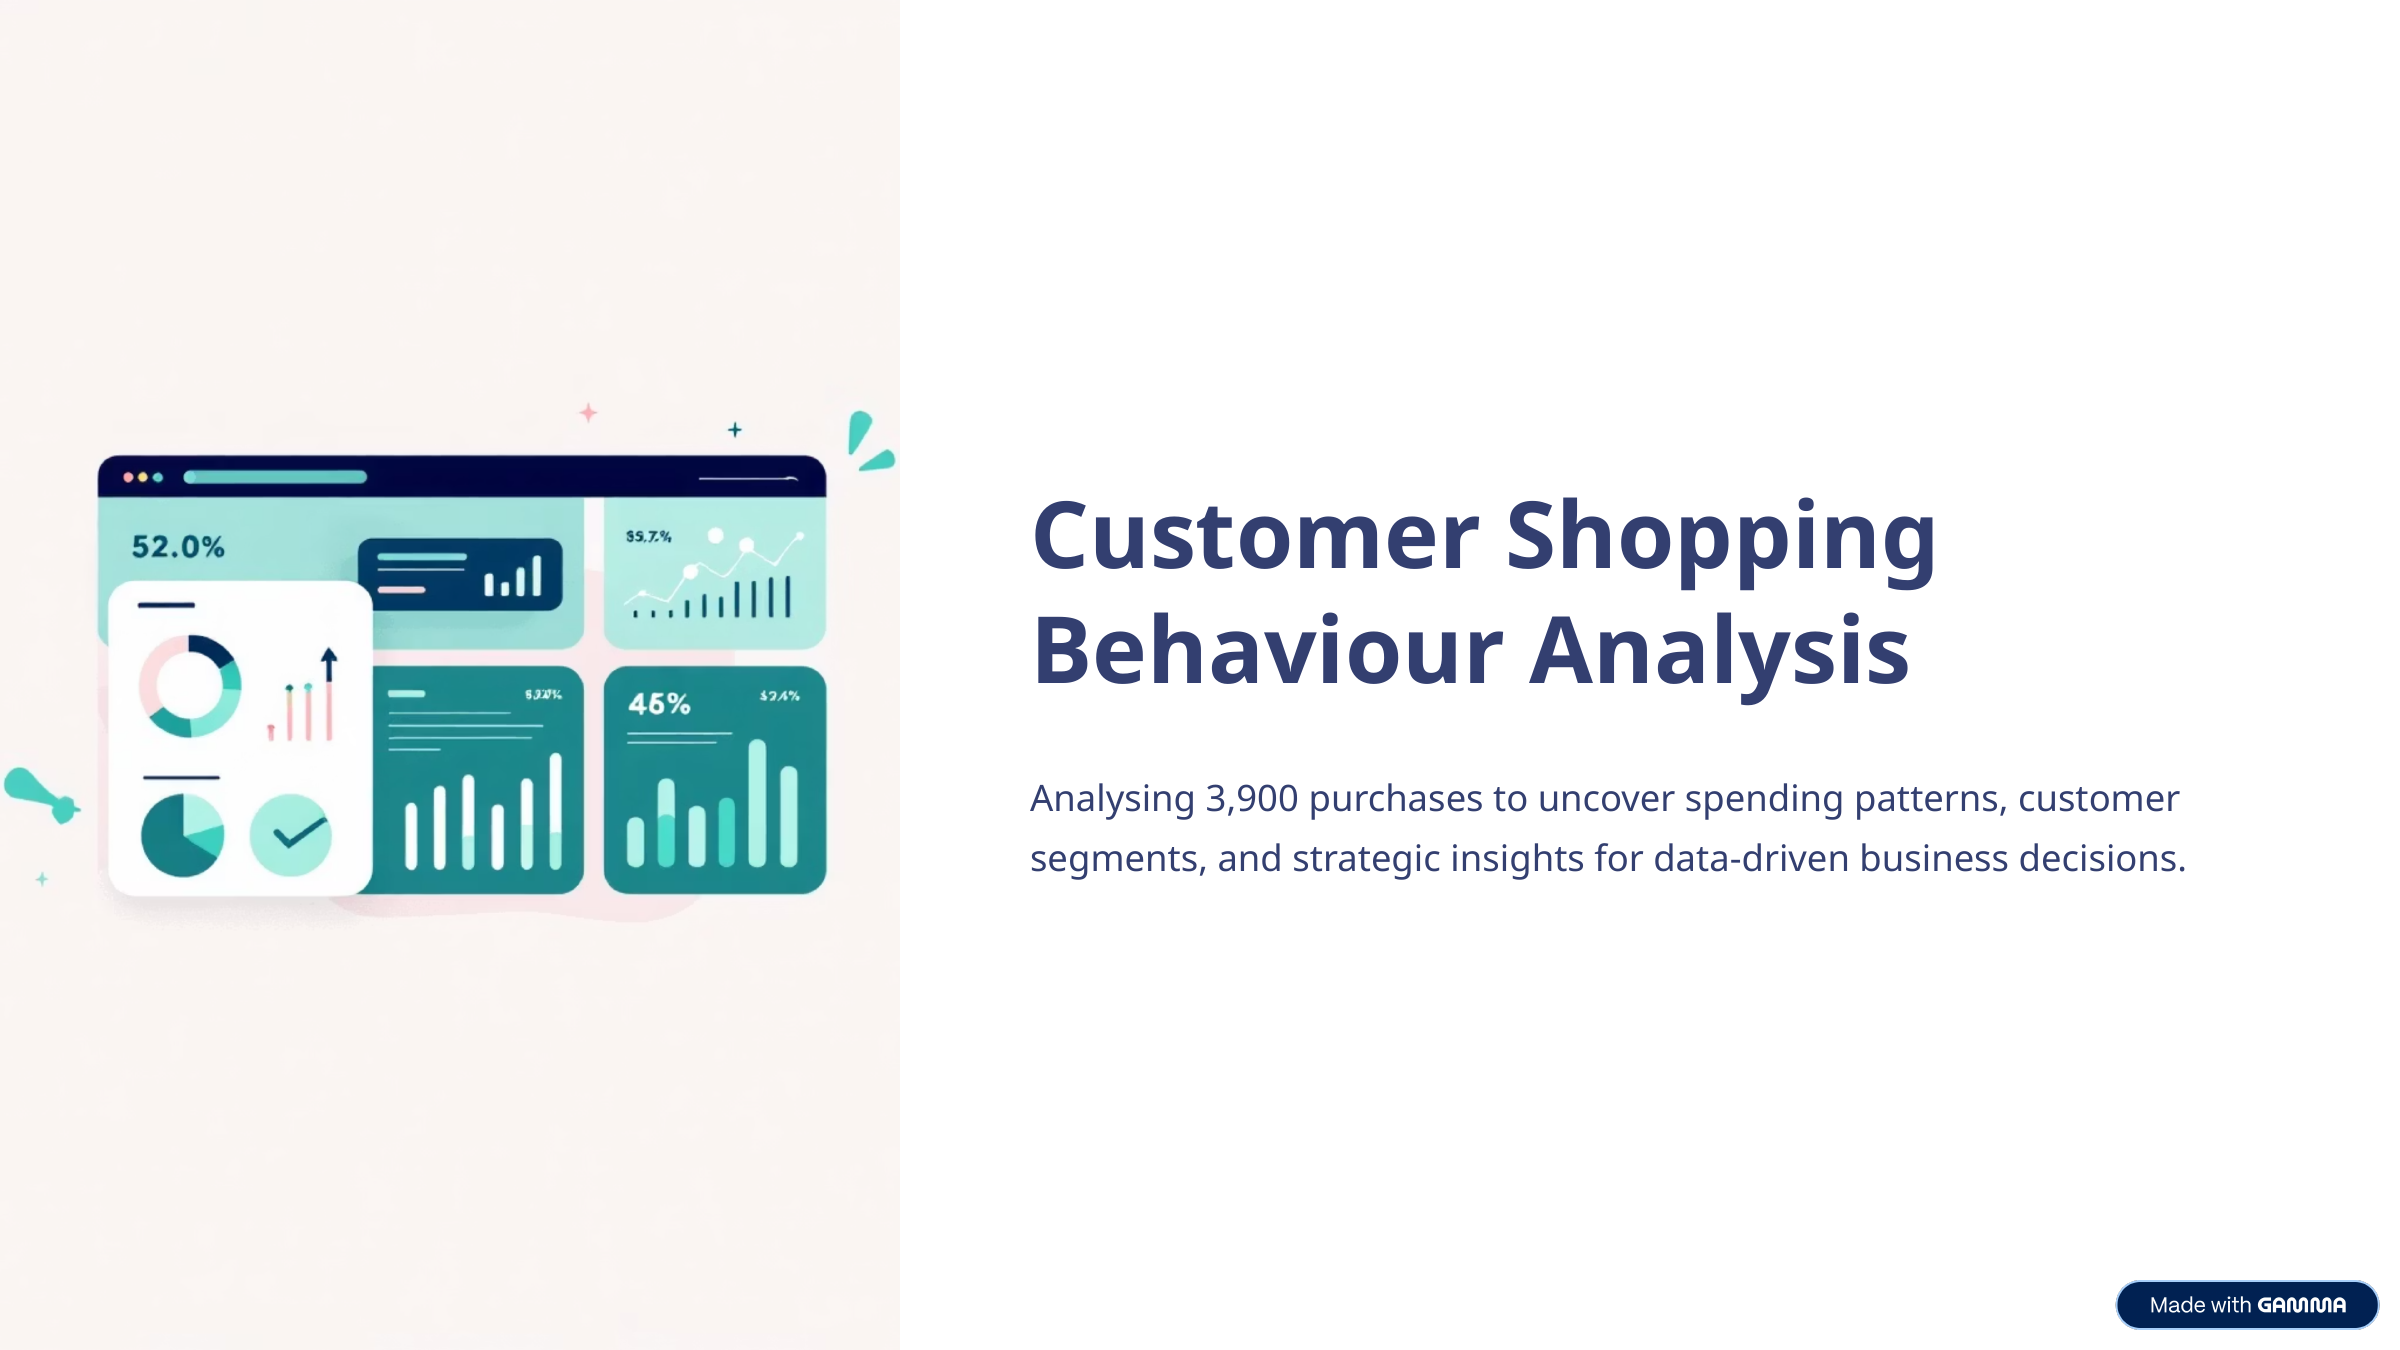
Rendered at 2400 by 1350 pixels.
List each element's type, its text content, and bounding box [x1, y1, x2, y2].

text_box Customer Shopping Behaviour Analysis [1030, 471, 2270, 704]
picture [2106, 1271, 2389, 1339]
text_box Analysing 3,900 purchases to uncover spending patterns, customer segments, and strategic insights for data-driven business decisions. [1030, 759, 2270, 879]
picture [0, 0, 900, 1350]
